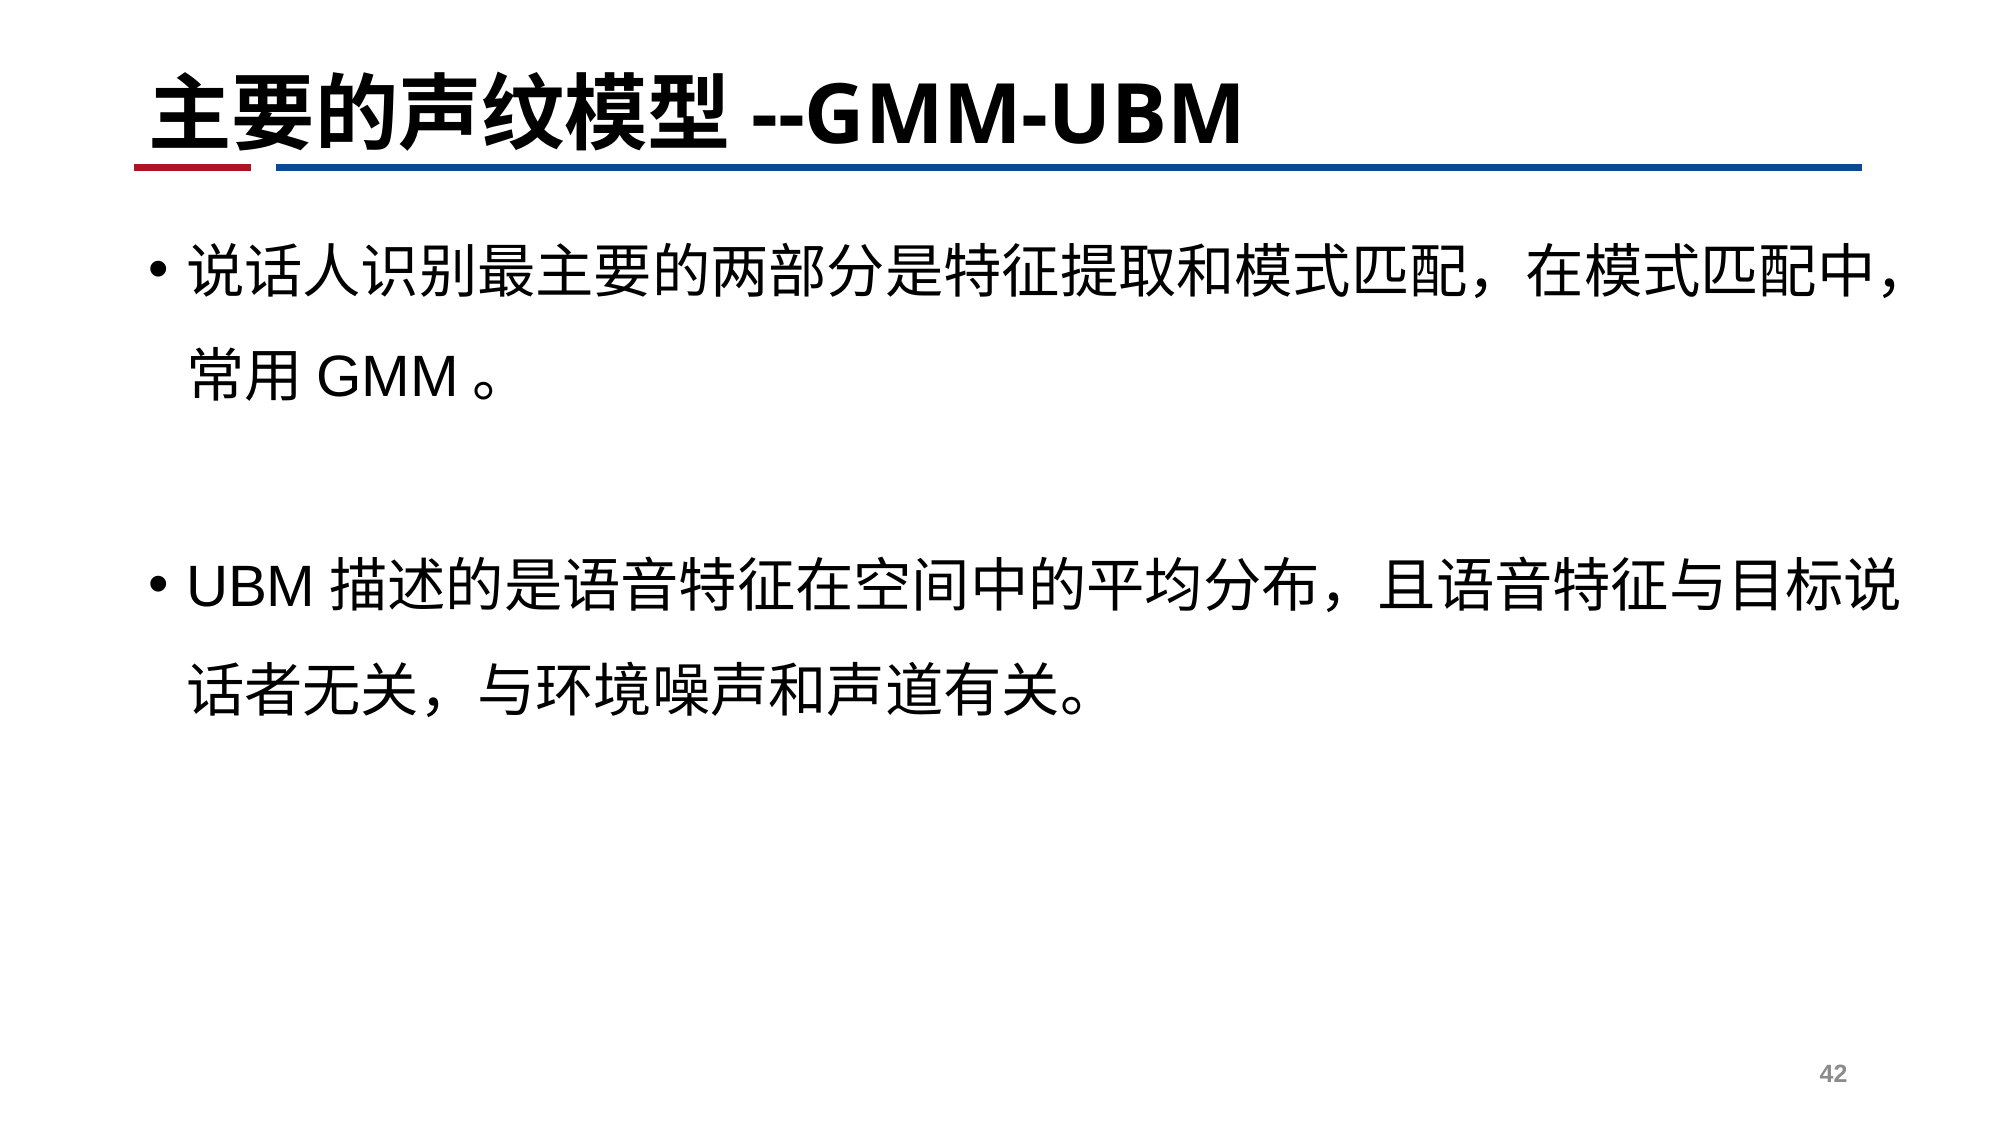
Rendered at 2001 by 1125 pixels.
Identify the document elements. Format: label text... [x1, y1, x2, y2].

title 主要的声纹模型--GMM-UBM [133, 0, 1863, 168]
list 说话人识别最主要的两部分是特征提取和模式匹配，在模式匹配中，常用GMM。 UBM描述的是语音特征在空间中的平均分布，且语音特征与目标说话者无关，与环境噪声和声道有关。 [133, 191, 1938, 1019]
slide_number 42 [1412, 1042, 1863, 1103]
